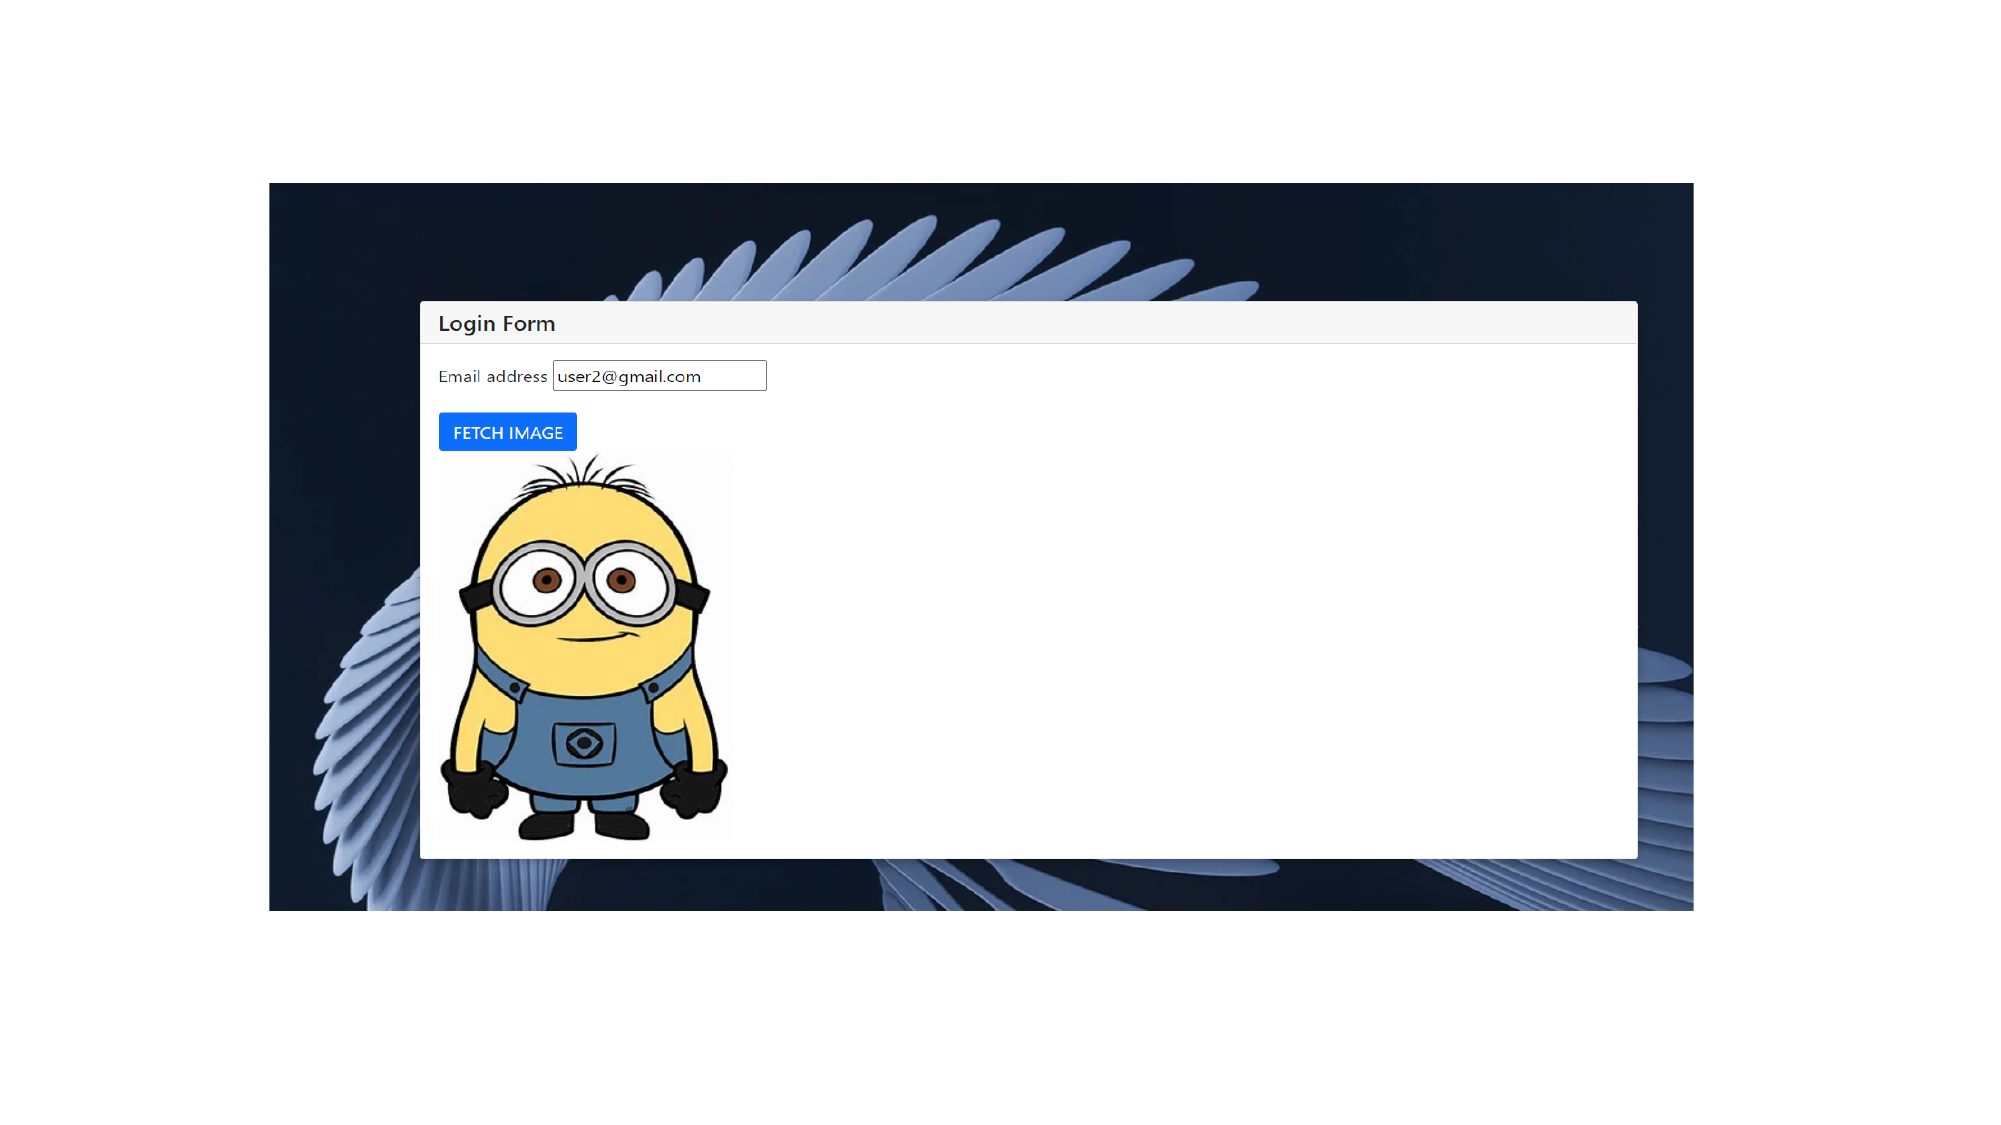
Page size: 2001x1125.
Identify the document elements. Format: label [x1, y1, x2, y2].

list [269, 183, 1694, 911]
